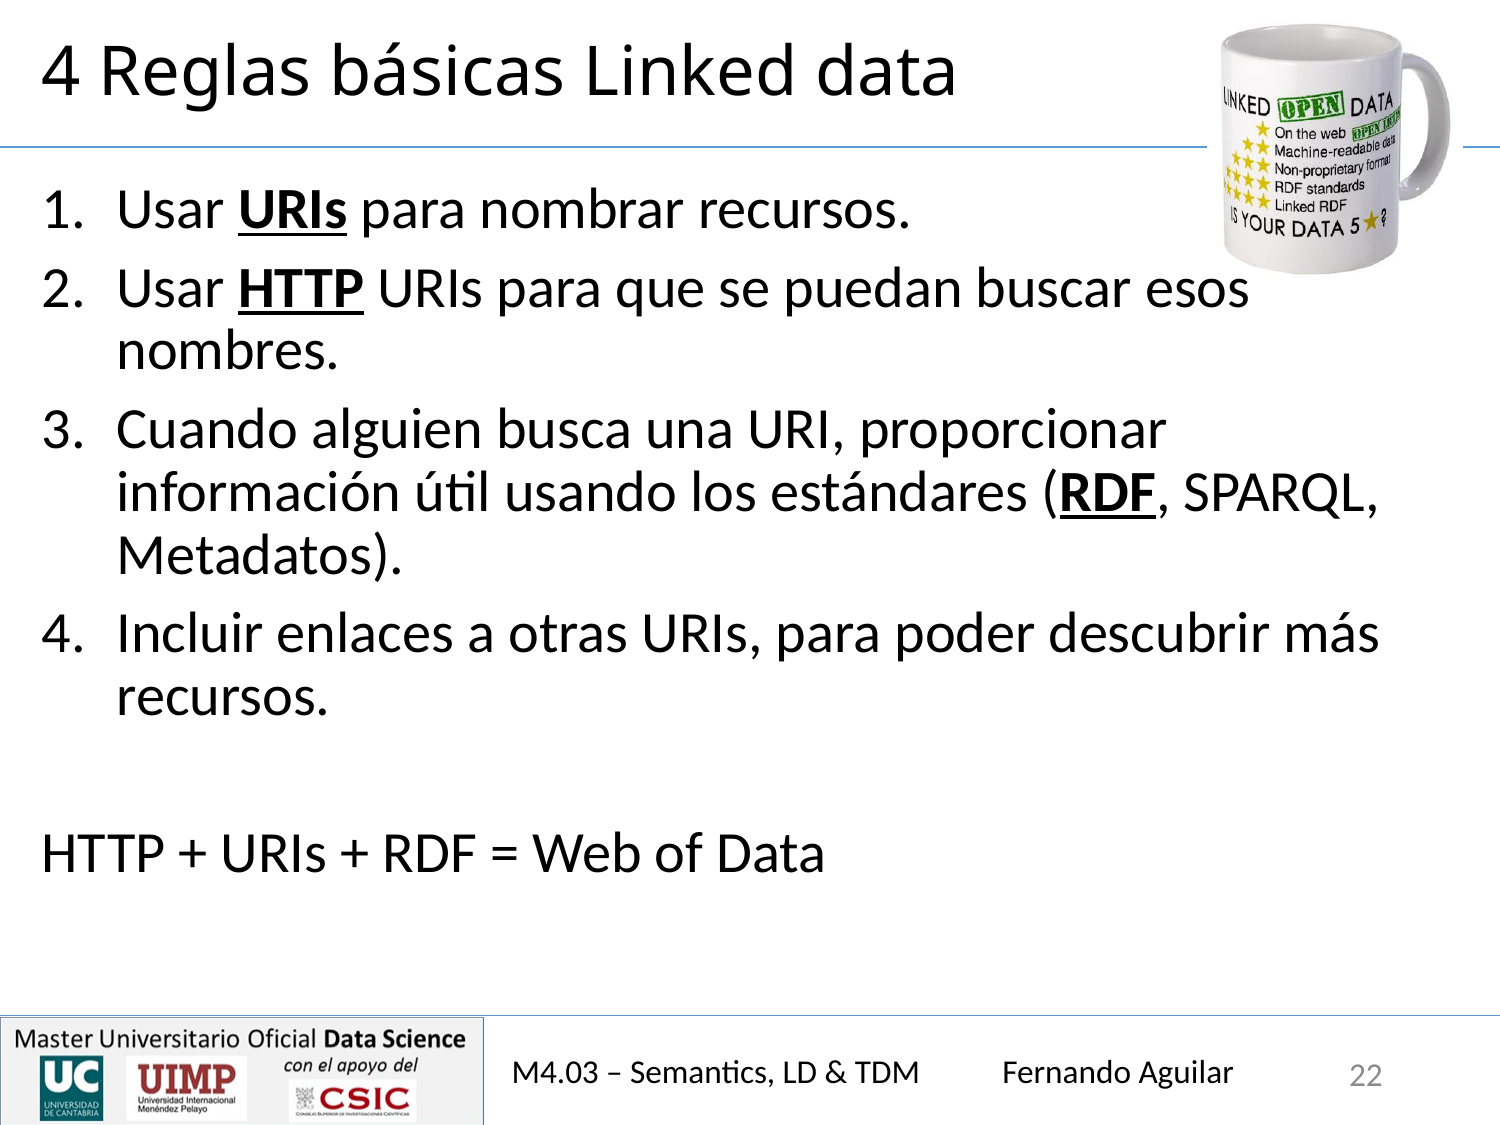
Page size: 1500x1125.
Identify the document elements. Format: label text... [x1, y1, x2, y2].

picture [1207, 21, 1463, 277]
picture [0, 1017, 488, 1125]
slide_number 22 [1305, 1042, 1398, 1103]
list Usar URIs para nombrar recursos. Usar HTTP URIs para que se puedan buscar esos nombres. Cuando alguien busca una URI, proporcionar información útil usando los estándares (RDF, SPARQL, Metadatos). Incluir enlaces a otras URIs, para poder descubrir más recursos. HTTP + URIs + RDF = Web of Data [26, 171, 1397, 992]
footer M4.03 – Semantics, LD & TDM Fernando Aguilar [496, 1042, 1257, 1103]
title 4 Reglas básicas Linked data [26, 7, 1398, 140]
